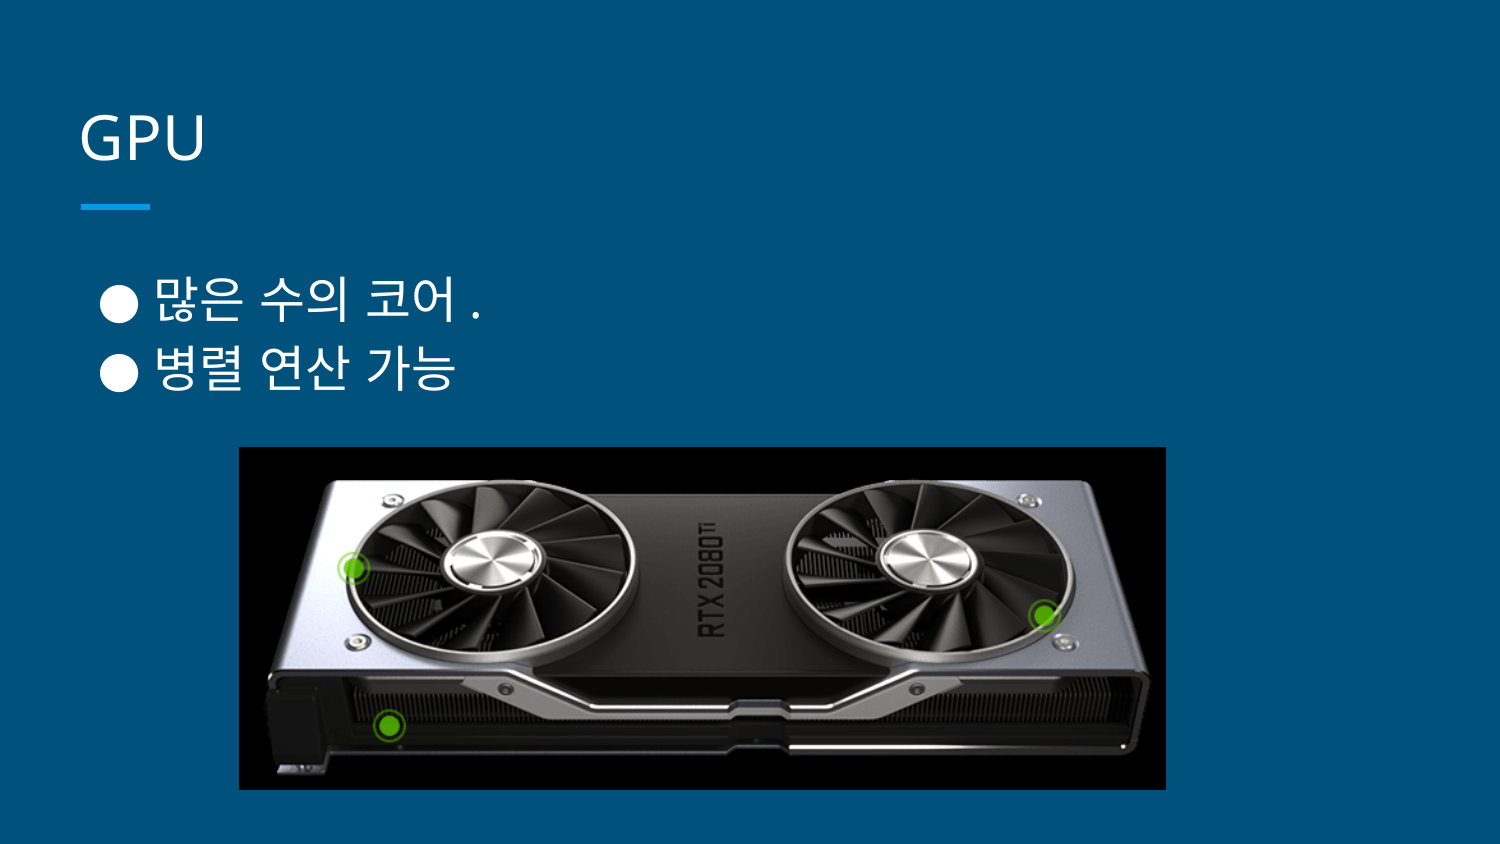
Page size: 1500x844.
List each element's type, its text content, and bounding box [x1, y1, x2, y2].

picture [240, 448, 1165, 789]
title GPU [63, 75, 1437, 188]
list 많은 수의 코어. 병렬 연산 가능 [63, 244, 1437, 750]
